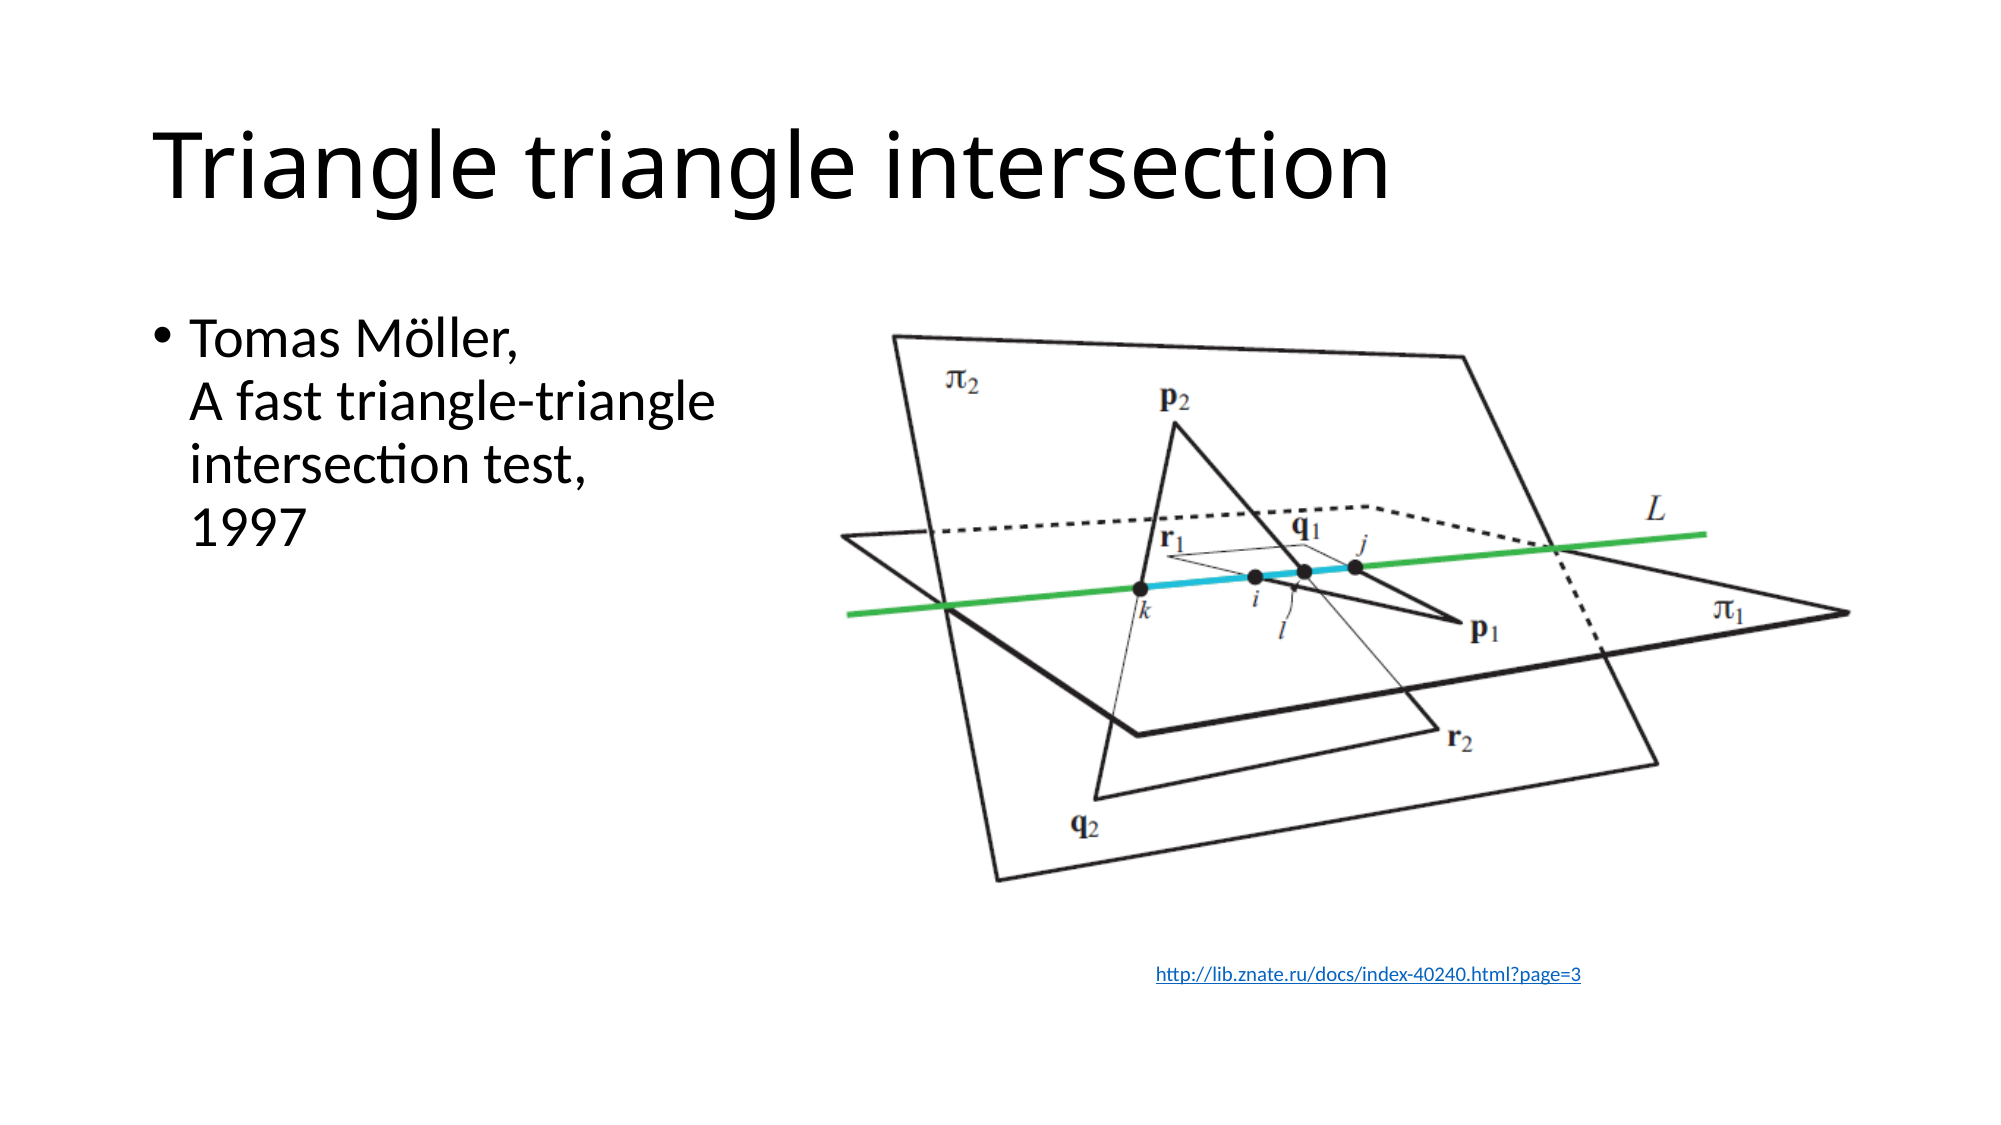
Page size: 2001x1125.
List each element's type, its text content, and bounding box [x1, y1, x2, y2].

text_box http://lib.znate.ru/docs/index-40240.html?page=3 [1141, 953, 1597, 993]
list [833, 325, 1863, 890]
list Tomas Möller, A fast triangle-triangle intersection test, 1997 [137, 299, 988, 1014]
title Triangle triangle intersection [137, 59, 1863, 278]
